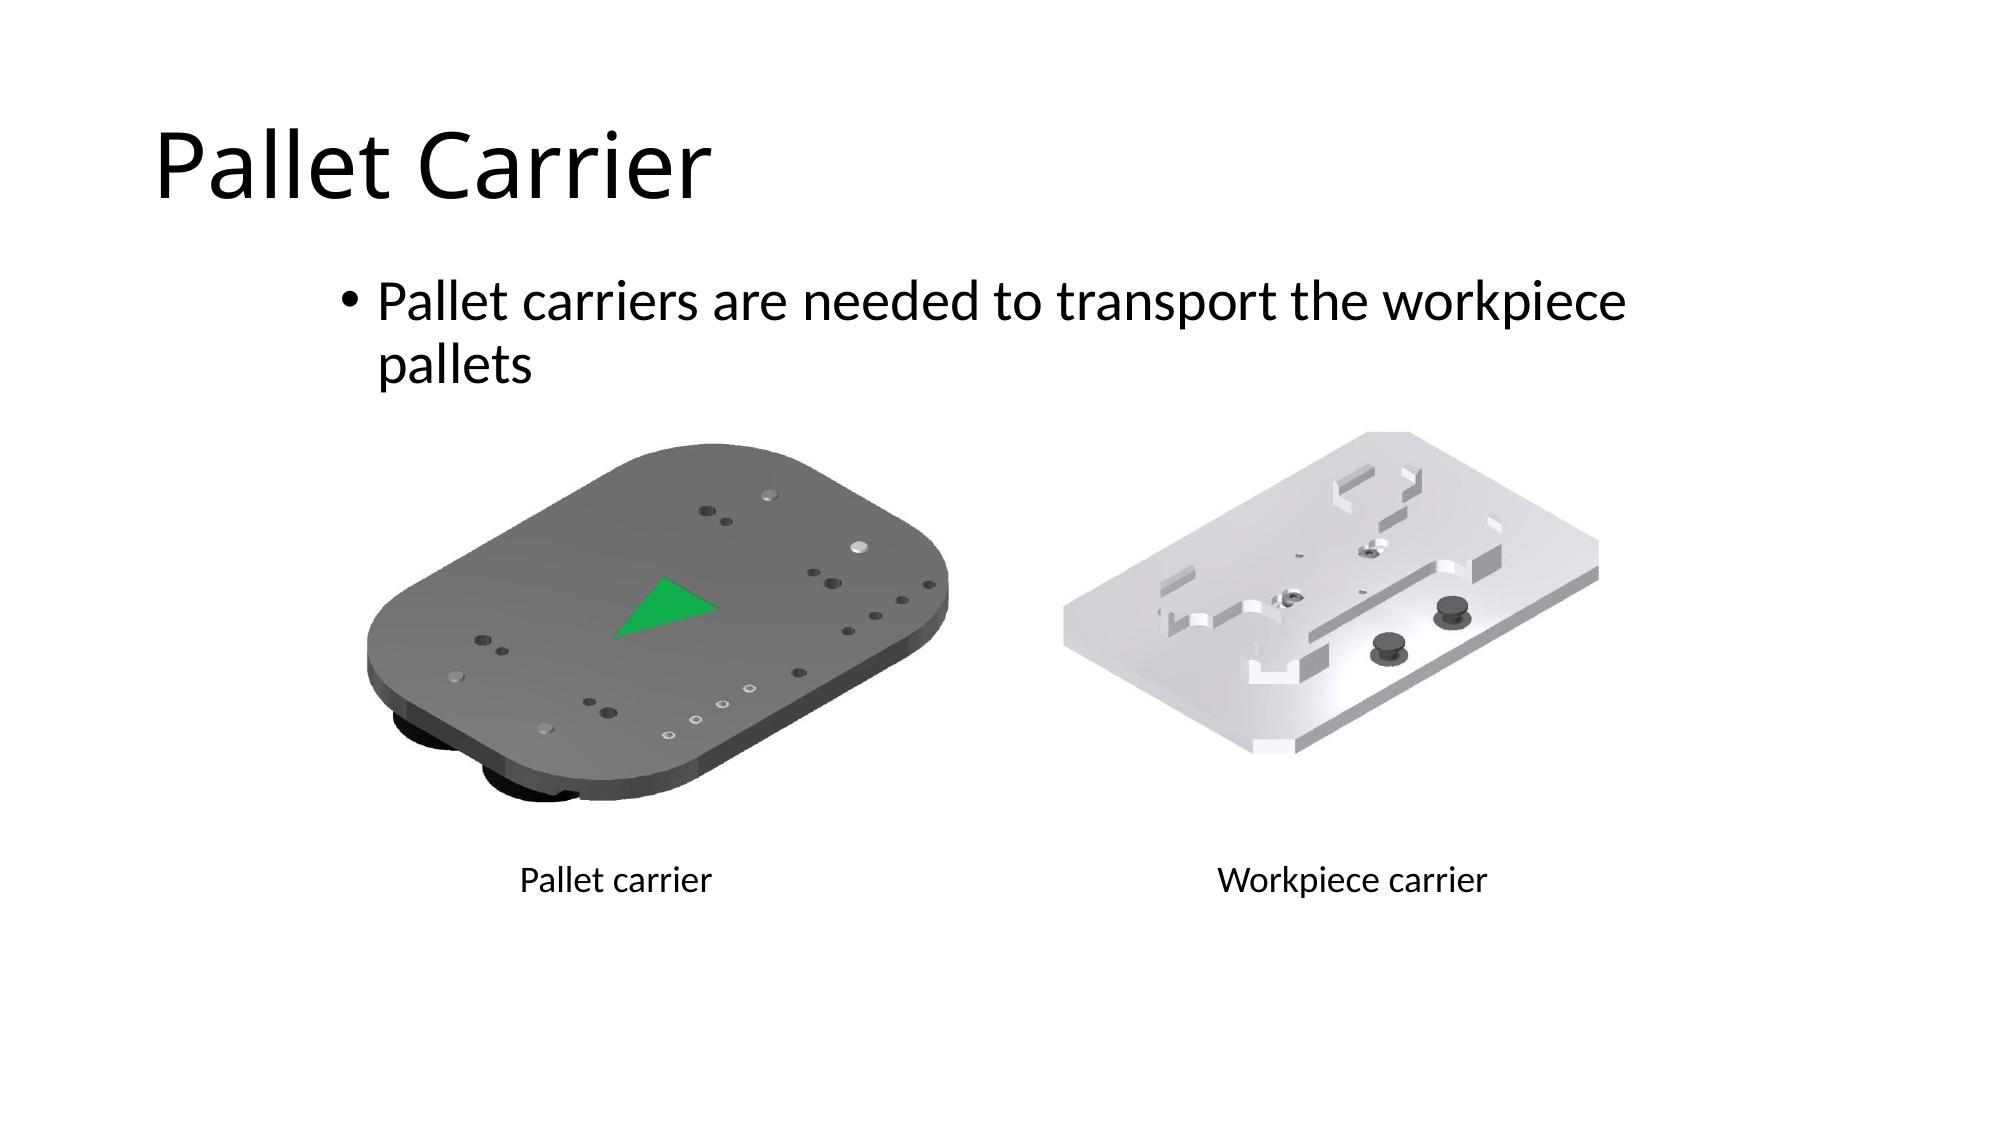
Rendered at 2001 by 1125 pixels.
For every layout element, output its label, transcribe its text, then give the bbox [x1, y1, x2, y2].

text_box Workpiece carrier [1202, 847, 1504, 908]
picture [362, 432, 953, 813]
picture [1059, 427, 1603, 758]
list Pallet carriers are needed to transport the workpiece pallets [324, 262, 1675, 1005]
title Pallet Carrier [137, 59, 1863, 278]
text_box Pallet carrier [505, 847, 728, 908]
